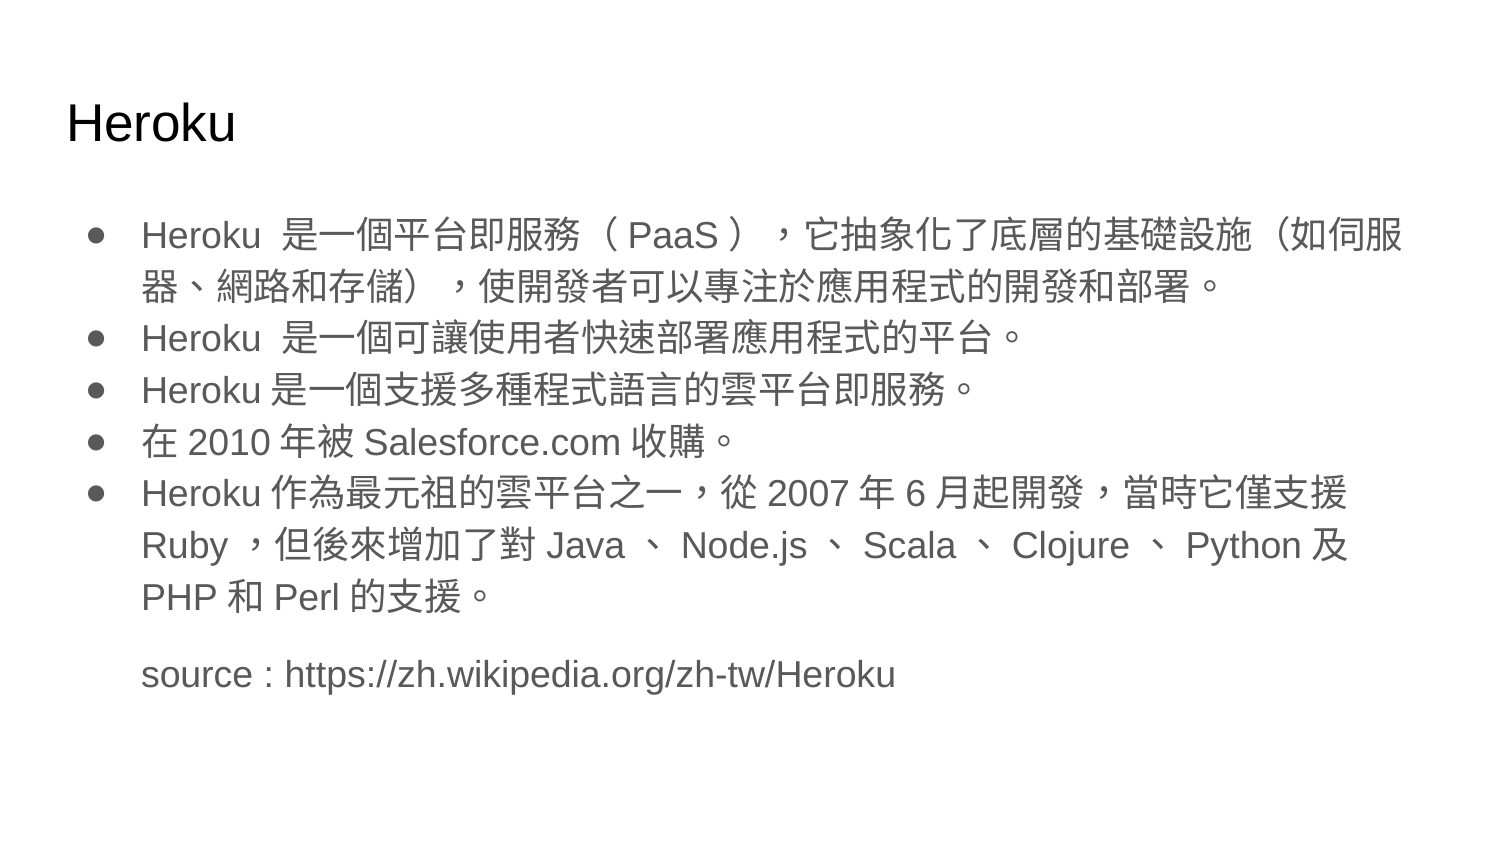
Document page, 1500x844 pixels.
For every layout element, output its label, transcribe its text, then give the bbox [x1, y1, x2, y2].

title Heroku [51, 72, 1449, 167]
list Heroku 是一個平台即服務（PaaS），它抽象化了底層的基礎設施（如伺服器、網路和存儲），使開發者可以專注於應用程式的開發和部署。 Heroku 是一個可讓使用者快速部署應用程式的平台。 Heroku是一個支援多種程式語言的雲平台即服務。 在2010年被Salesforce.com收購。 Heroku作為最元祖的雲平台之一，從2007年6月起開發，當時它僅支援Ruby，但後來增加了對Java、Node.js、Scala、Clojure、Python及PHP和Perl的支援。 source : https://zh.wikipedia.org/zh-tw/Heroku [51, 189, 1449, 750]
